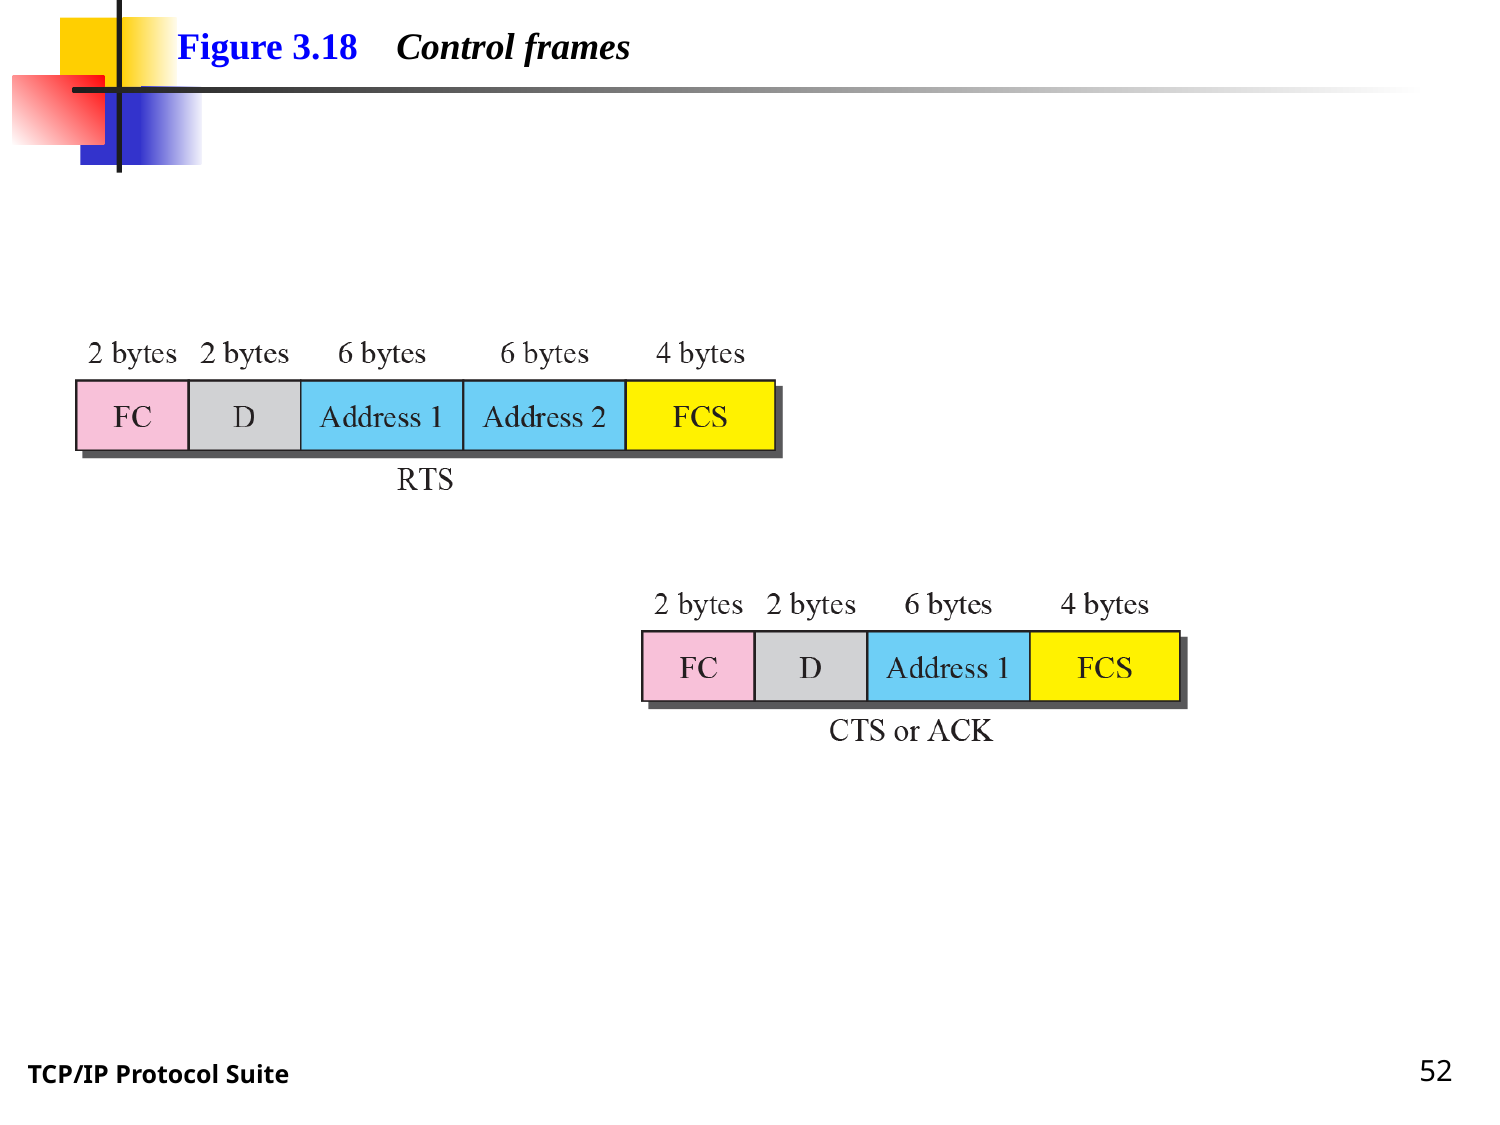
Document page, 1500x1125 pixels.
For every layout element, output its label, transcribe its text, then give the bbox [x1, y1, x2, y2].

slide_number 52 [1155, 1024, 1468, 1100]
picture [641, 588, 1188, 750]
text_box [72, 87, 1423, 93]
text_box [116, 93, 122, 173]
text_box Figure 3.18 Control frames [162, 14, 1100, 75]
picture [74, 337, 783, 499]
text_box [60, 17, 116, 86]
text_box [12, 75, 105, 145]
text_box [122, 17, 177, 86]
text_box [116, 0, 122, 87]
text_box [80, 93, 116, 165]
footer TCP/IP Protocol Suite [12, 1025, 488, 1100]
text_box [141, 93, 202, 165]
text_box [122, 93, 141, 165]
